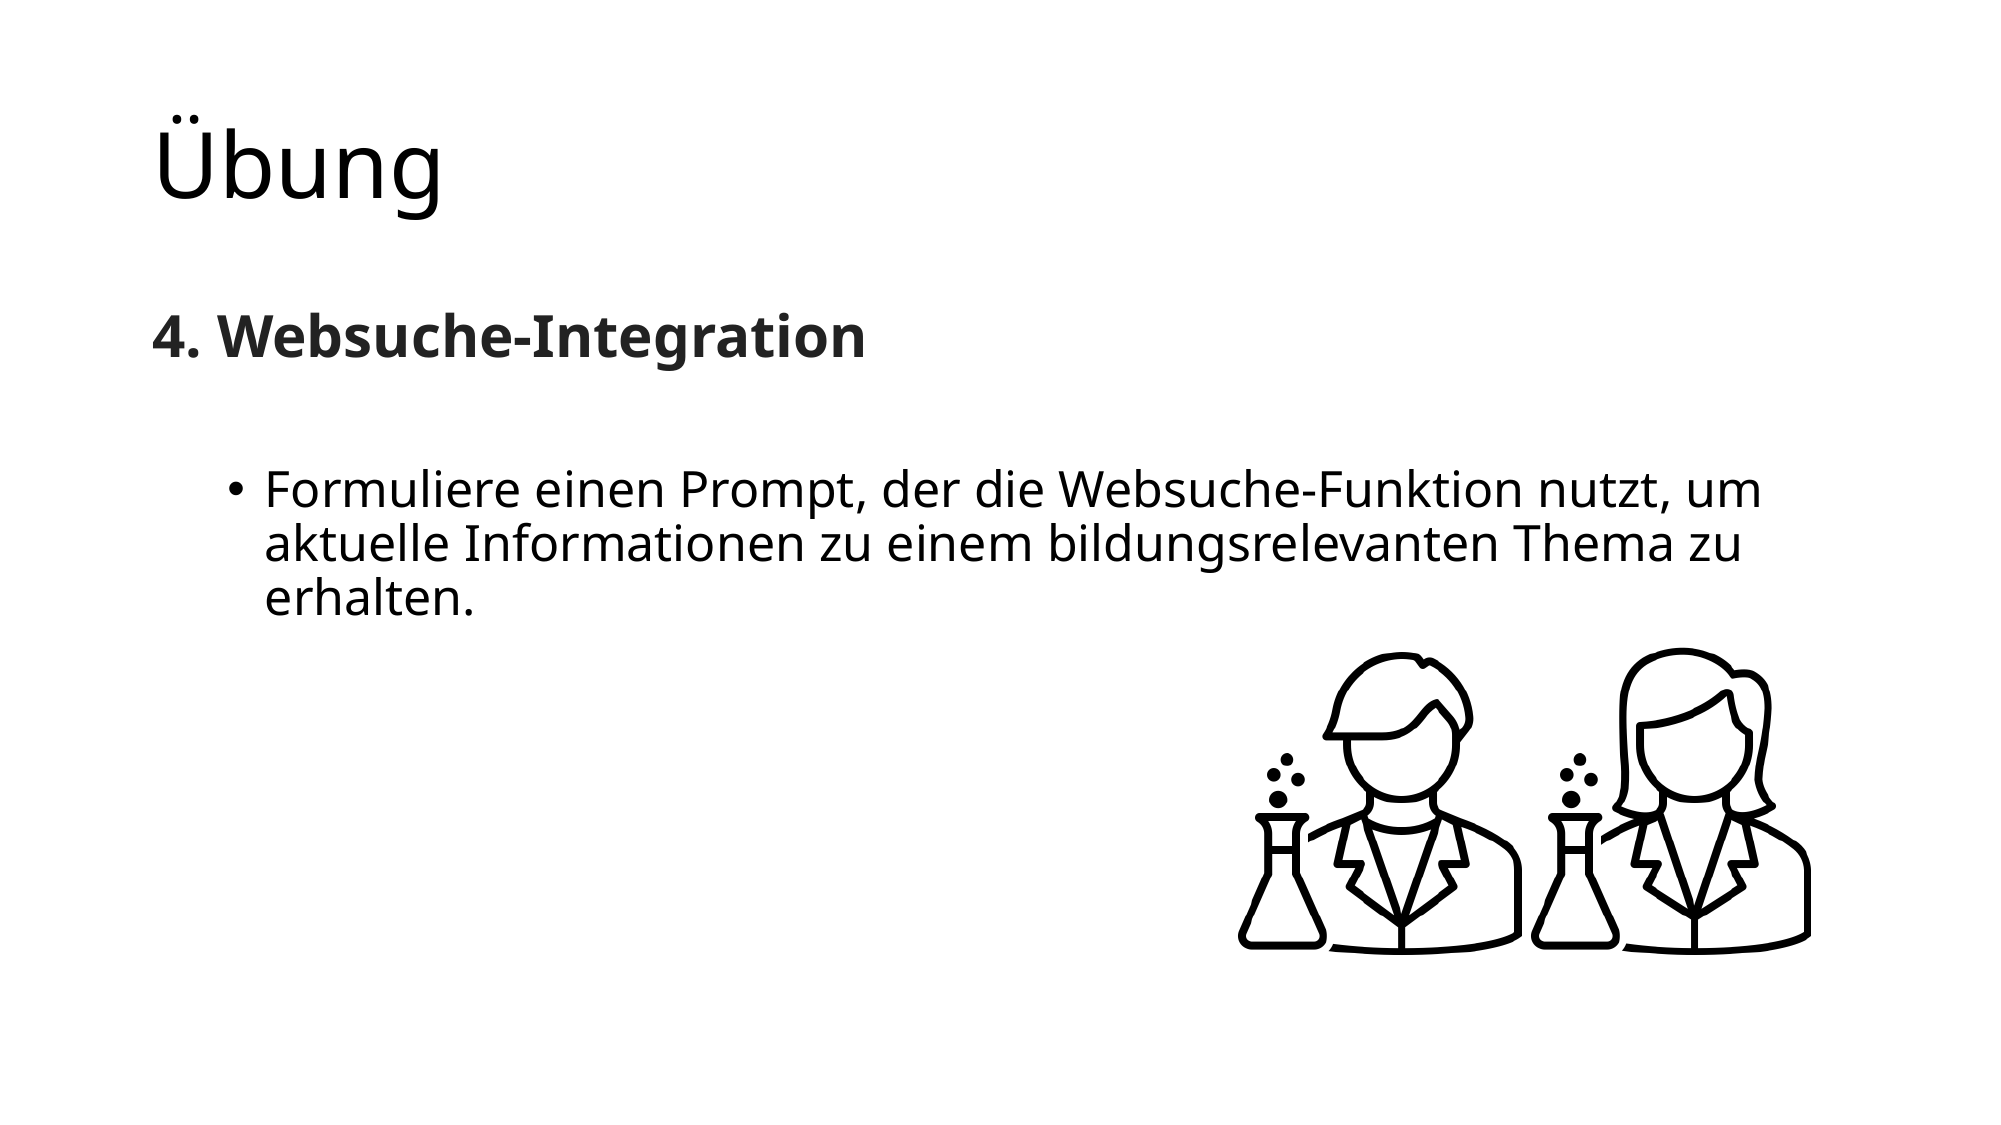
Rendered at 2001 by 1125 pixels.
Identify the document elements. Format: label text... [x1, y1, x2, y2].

list 4. Websuche-Integration Formuliere einen Prompt, der die Websuche-Funktion nutzt, um aktuelle Informationen zu einem bildungsrelevanten Thema zu erhalten. [137, 299, 1863, 1014]
picture [1213, 615, 1882, 990]
title Übung [137, 59, 1863, 278]
